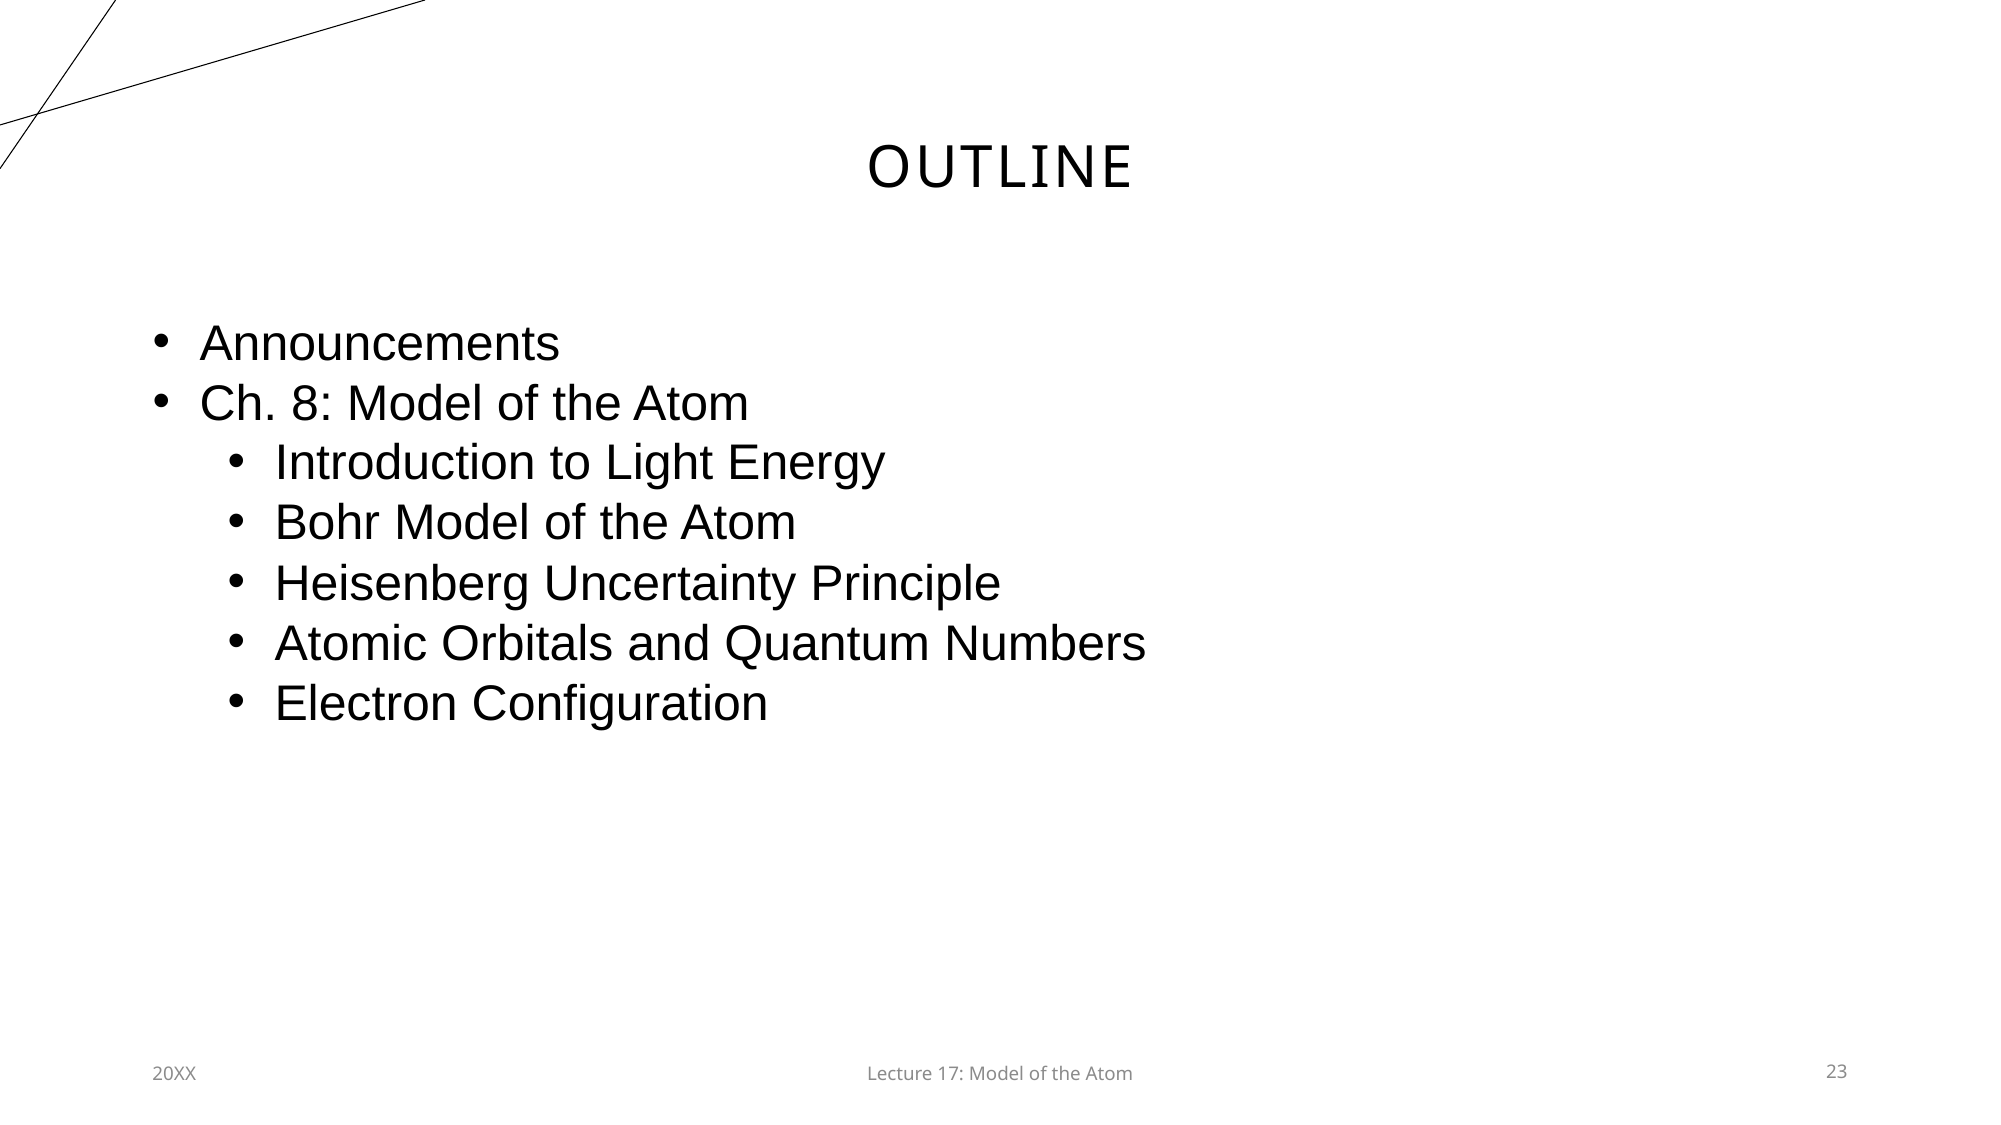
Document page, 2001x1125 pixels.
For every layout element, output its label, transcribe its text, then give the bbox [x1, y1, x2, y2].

slide_number 20XX [137, 1042, 588, 1103]
title Outline [137, 59, 1863, 278]
text_box Announcements Ch. 8: Model of the Atom Introduction to Light Energy Bohr Model of the Atom Heisenberg Uncertainty Principle Atomic Orbitals and Quantum Numbers Electron Configuration [137, 302, 1858, 738]
footer Lecture 17: Model of the Atom​ [662, 1042, 1338, 1103]
slide_number 23 [1412, 1042, 1863, 1103]
